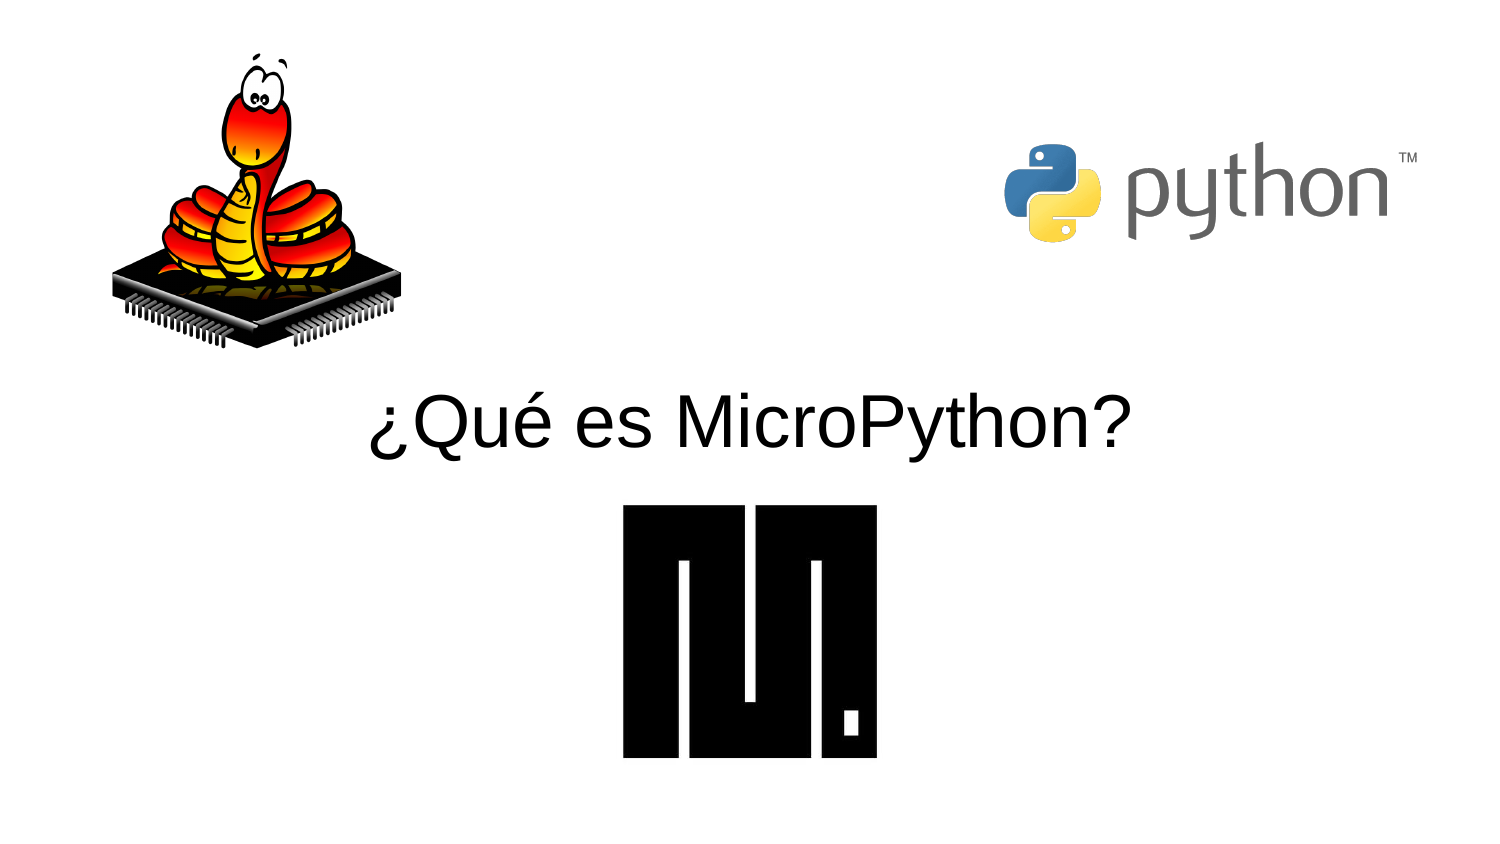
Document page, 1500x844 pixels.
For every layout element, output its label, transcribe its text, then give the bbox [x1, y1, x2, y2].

picture [107, 49, 406, 354]
picture [1001, 84, 1419, 319]
picture [598, 480, 902, 785]
title ¿Qué es MicroPython? [51, 352, 1449, 491]
